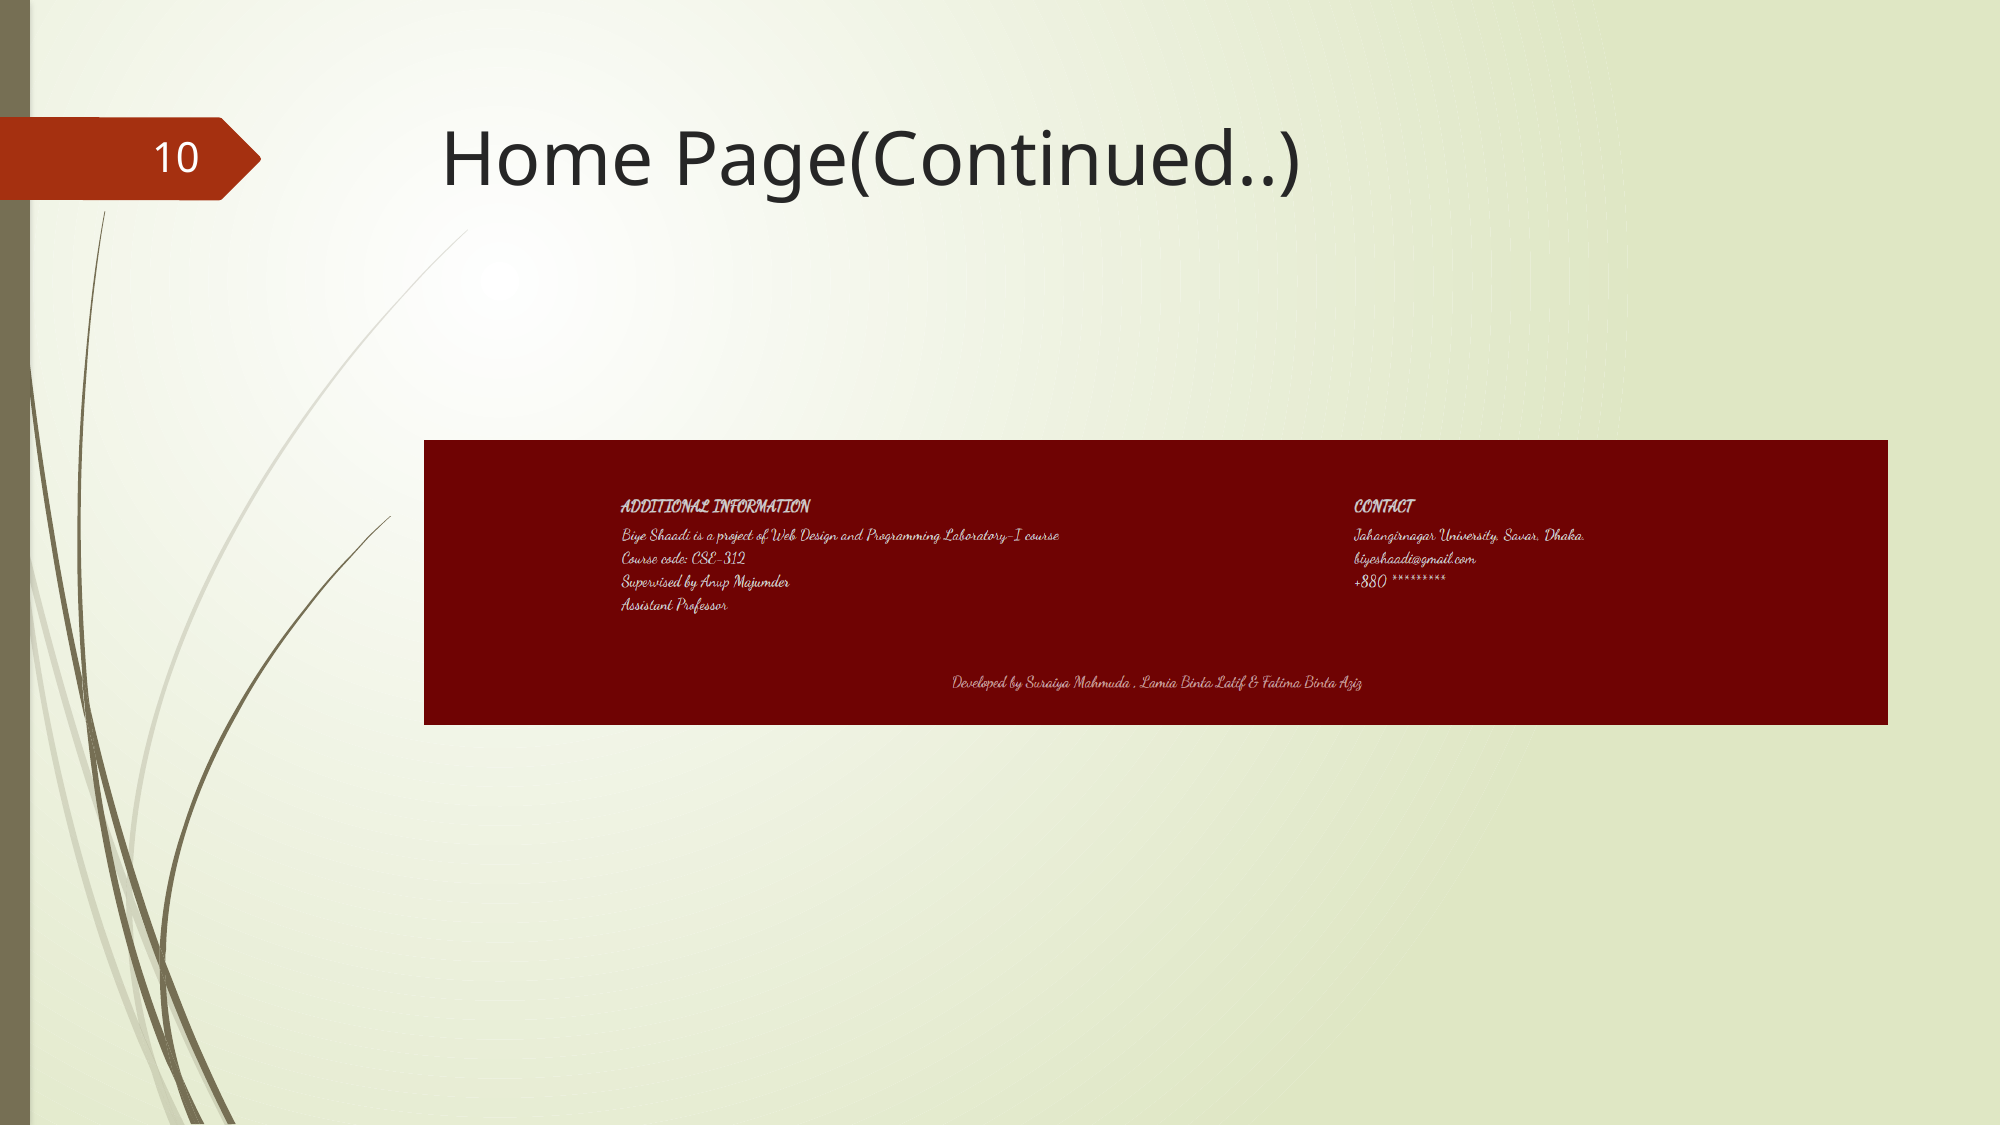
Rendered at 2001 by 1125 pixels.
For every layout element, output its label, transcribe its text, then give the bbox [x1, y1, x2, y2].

slide_number 10 [87, 129, 216, 190]
title Home Page(Continued..) [425, 102, 1888, 313]
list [424, 440, 1888, 725]
